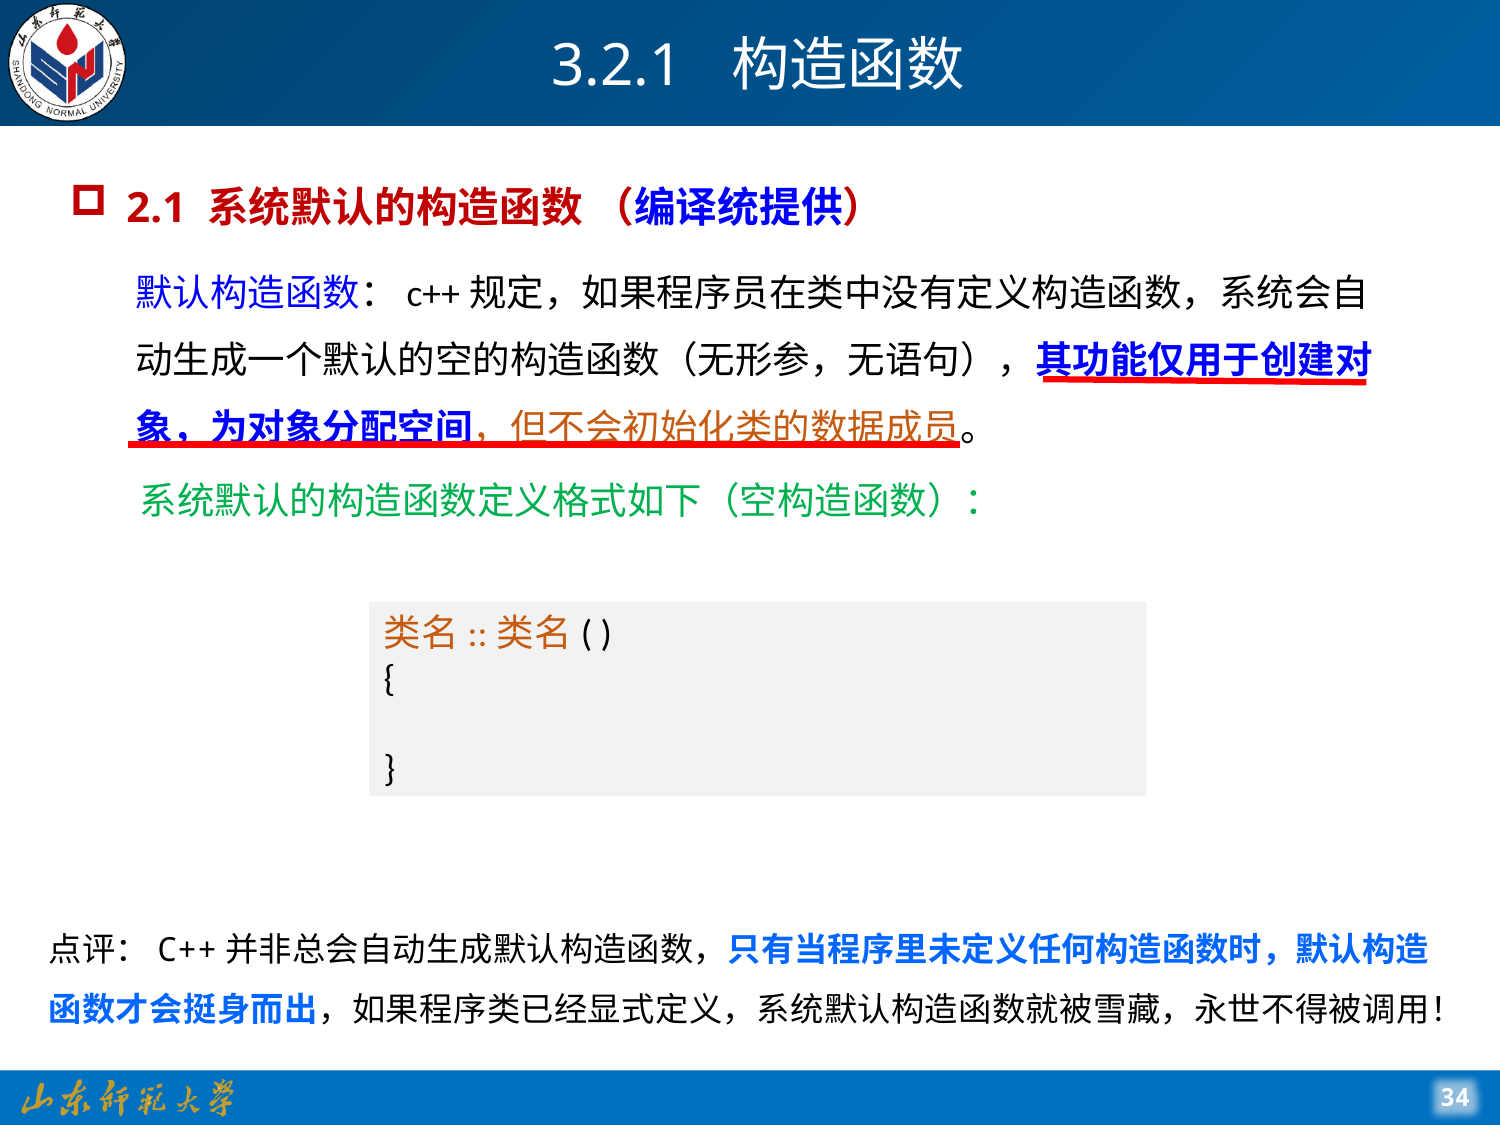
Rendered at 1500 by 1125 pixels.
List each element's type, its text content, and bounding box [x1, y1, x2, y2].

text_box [1042, 379, 1367, 383]
text_box 默认构造函数：c++规定，如果程序员在类中没有定义构造函数，系统会自动生成一个默认的空的构造函数（无形参，无语句），其功能仅用于创建对象，为对象分配空间，但不会初始化类的数据成员。 [120, 238, 1396, 456]
picture [0, 0, 127, 130]
text_box 2.1 系统默认的构造函数 （编译统提供） [55, 173, 1228, 238]
text_box 系统默认的构造函数定义格式如下（空构造函数）： [125, 469, 1018, 530]
text_box 类名::类名( ) { } [369, 601, 1147, 797]
title 3.2.1 构造函数 [127, 0, 1388, 133]
text_box 点评：C++并非总会自动生成默认构造函数，只有当程序里未定义任何构造函数时，默认构造函数才会挺身而出，如果程序类已经显式定义，系统默认构造函数就被雪藏，永世不得被调用！ [34, 900, 1445, 1036]
